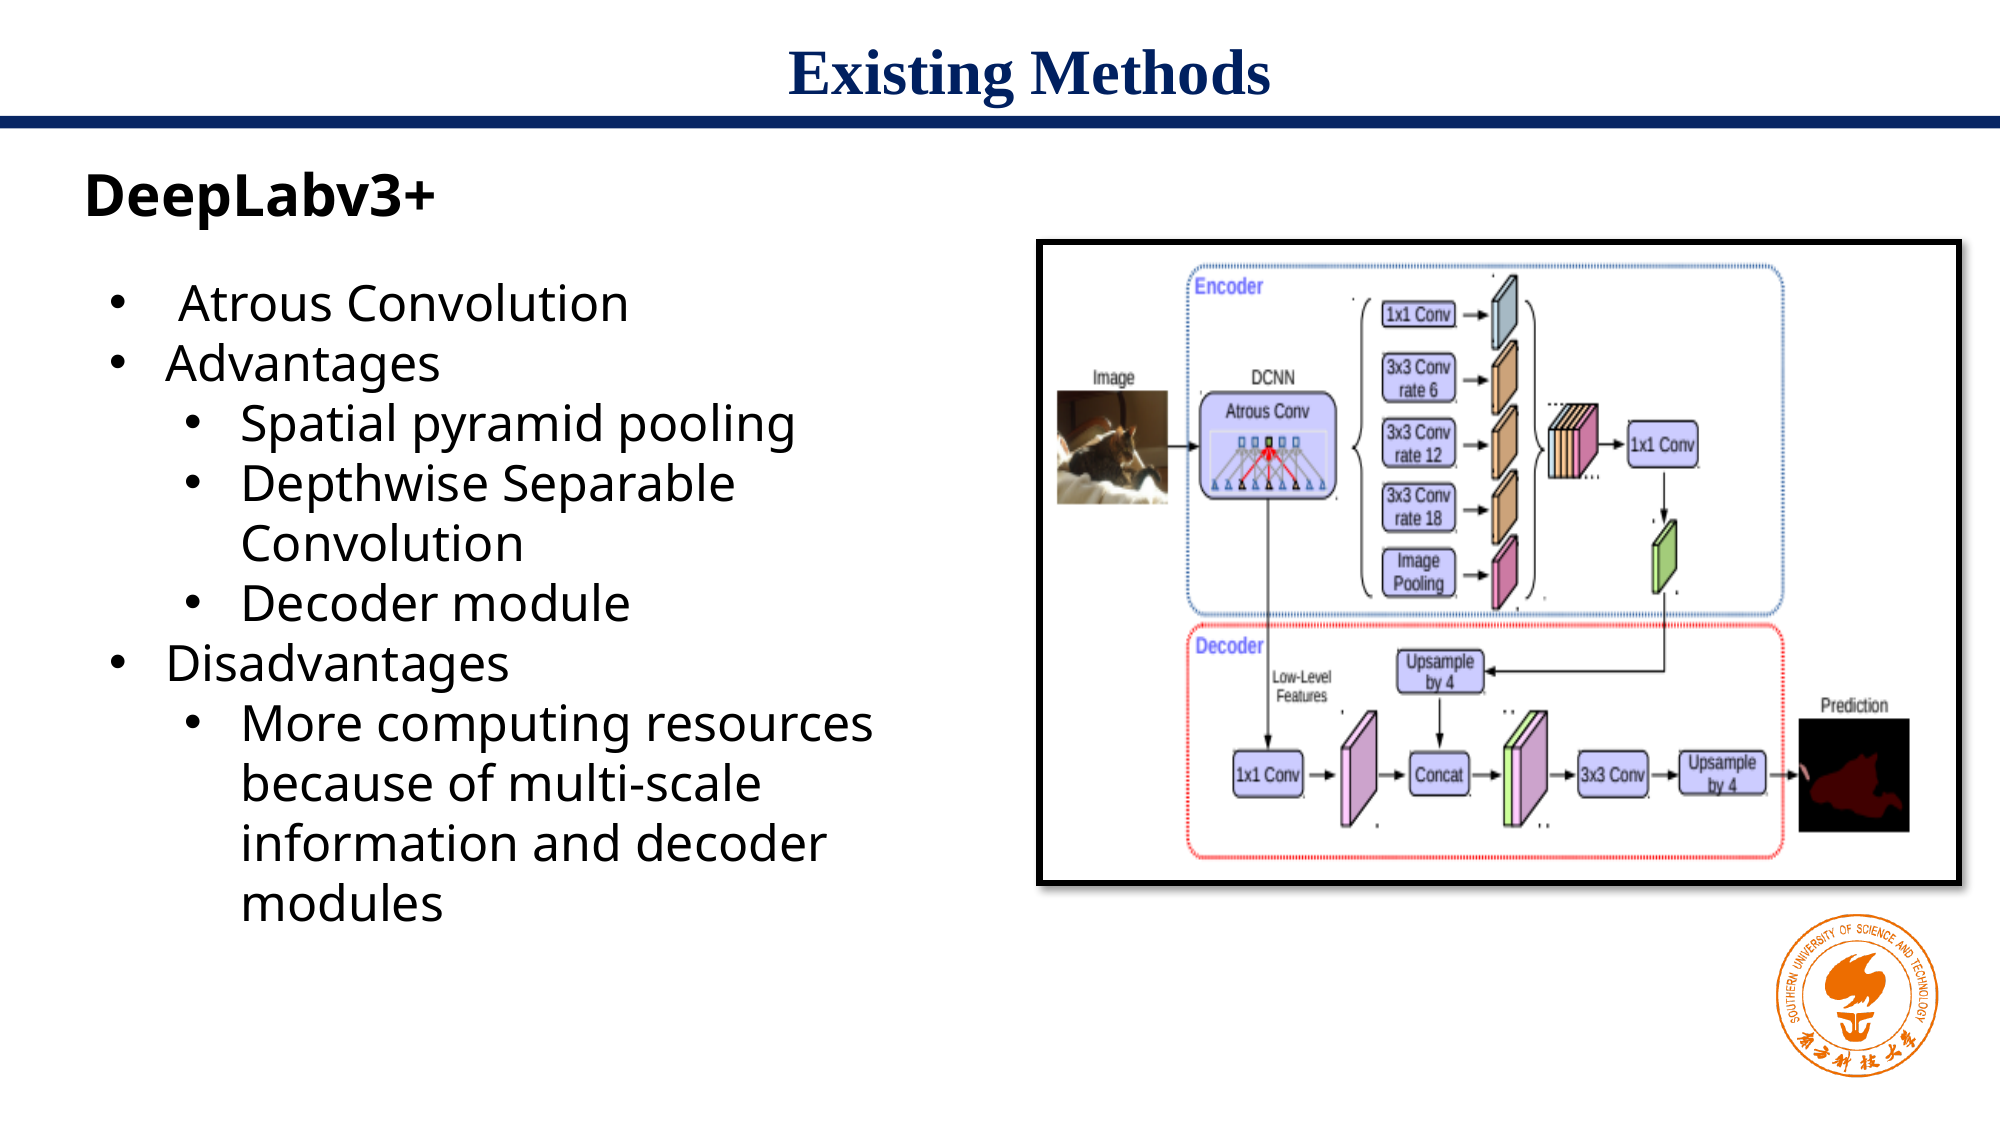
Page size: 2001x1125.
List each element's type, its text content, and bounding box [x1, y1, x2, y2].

text_box [0, 115, 2000, 129]
text_box Atrous Convolution Advantages Spatial pyramid pooling Depthwise Separable Convolution Decoder module Disadvantages More computing resources because of multi-scale information and decoder modules [94, 263, 958, 939]
title Existing Methods [600, 21, 1460, 115]
picture [1773, 911, 1943, 1079]
picture [1042, 244, 1956, 881]
text_box DeepLabv3+ [69, 150, 866, 236]
